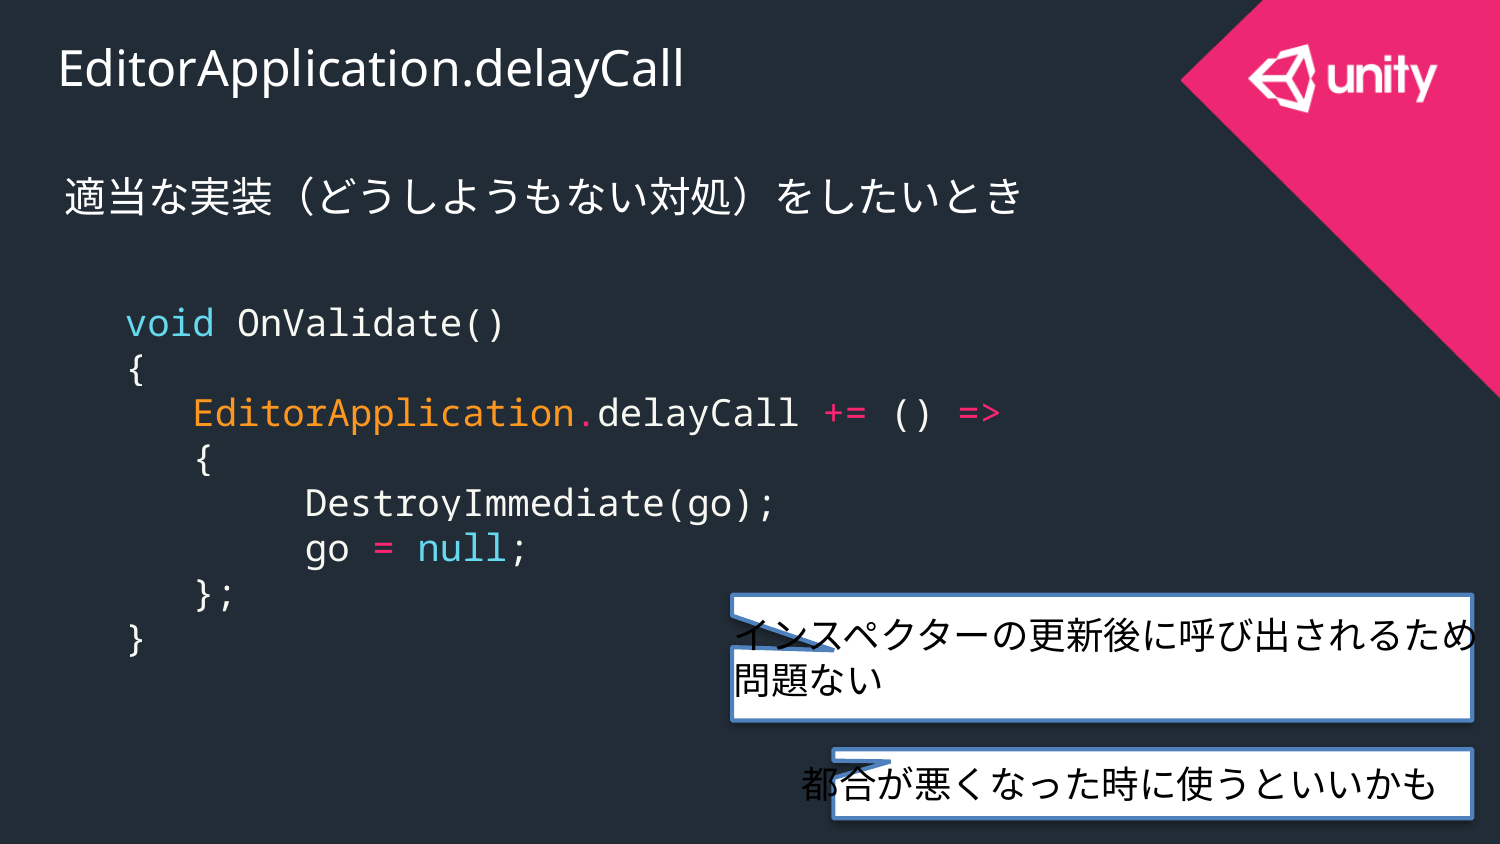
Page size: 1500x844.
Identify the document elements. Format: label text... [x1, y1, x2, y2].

picture [1180, 0, 1500, 400]
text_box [833, 748, 1473, 819]
list 適当な実装（どうしようもない対処）をしたいとき [56, 102, 1473, 799]
text_box void OnValidate() { EditorApplication.delayCall += () => { DestroyImmediate(go); go = null; }; } [87, 291, 1125, 666]
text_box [731, 594, 1473, 721]
title EditorApplication.delayCall [56, 31, 1174, 102]
